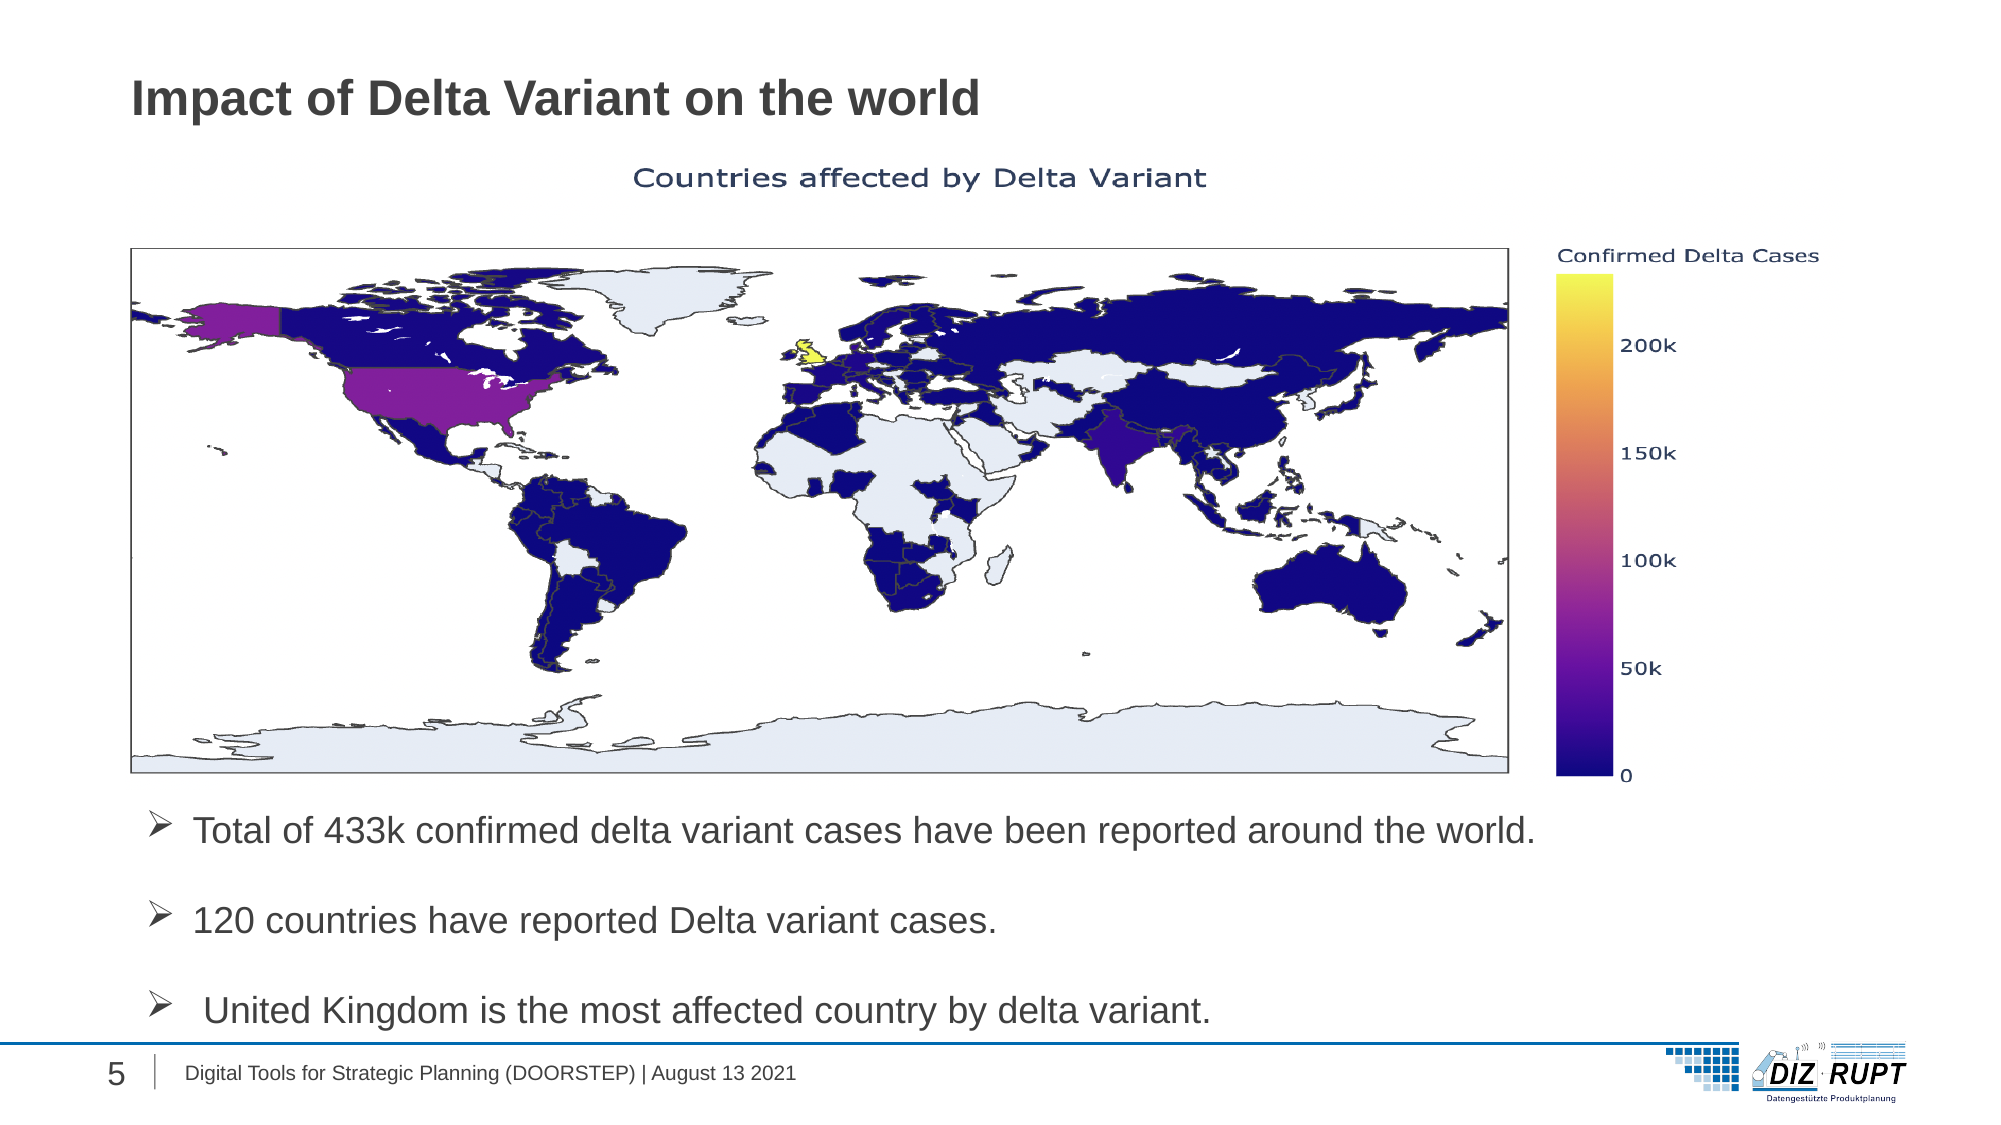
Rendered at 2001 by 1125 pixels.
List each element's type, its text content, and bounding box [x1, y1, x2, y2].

text_box Total of 433k confirmed delta variant cases have been reported around the world. 120 countries have reported Delta variant cases. United Kingdom is the most affected country by delta variant. [145, 806, 1780, 1049]
footer Digital Tools for Strategic Planning (DOORSTEP) | August 13 2021 [184, 1049, 1000, 1096]
title Impact of Delta Variant on the world [131, 72, 1954, 155]
slide_number 5 [88, 1048, 126, 1096]
picture [125, 151, 1844, 790]
picture [1666, 1039, 1912, 1104]
